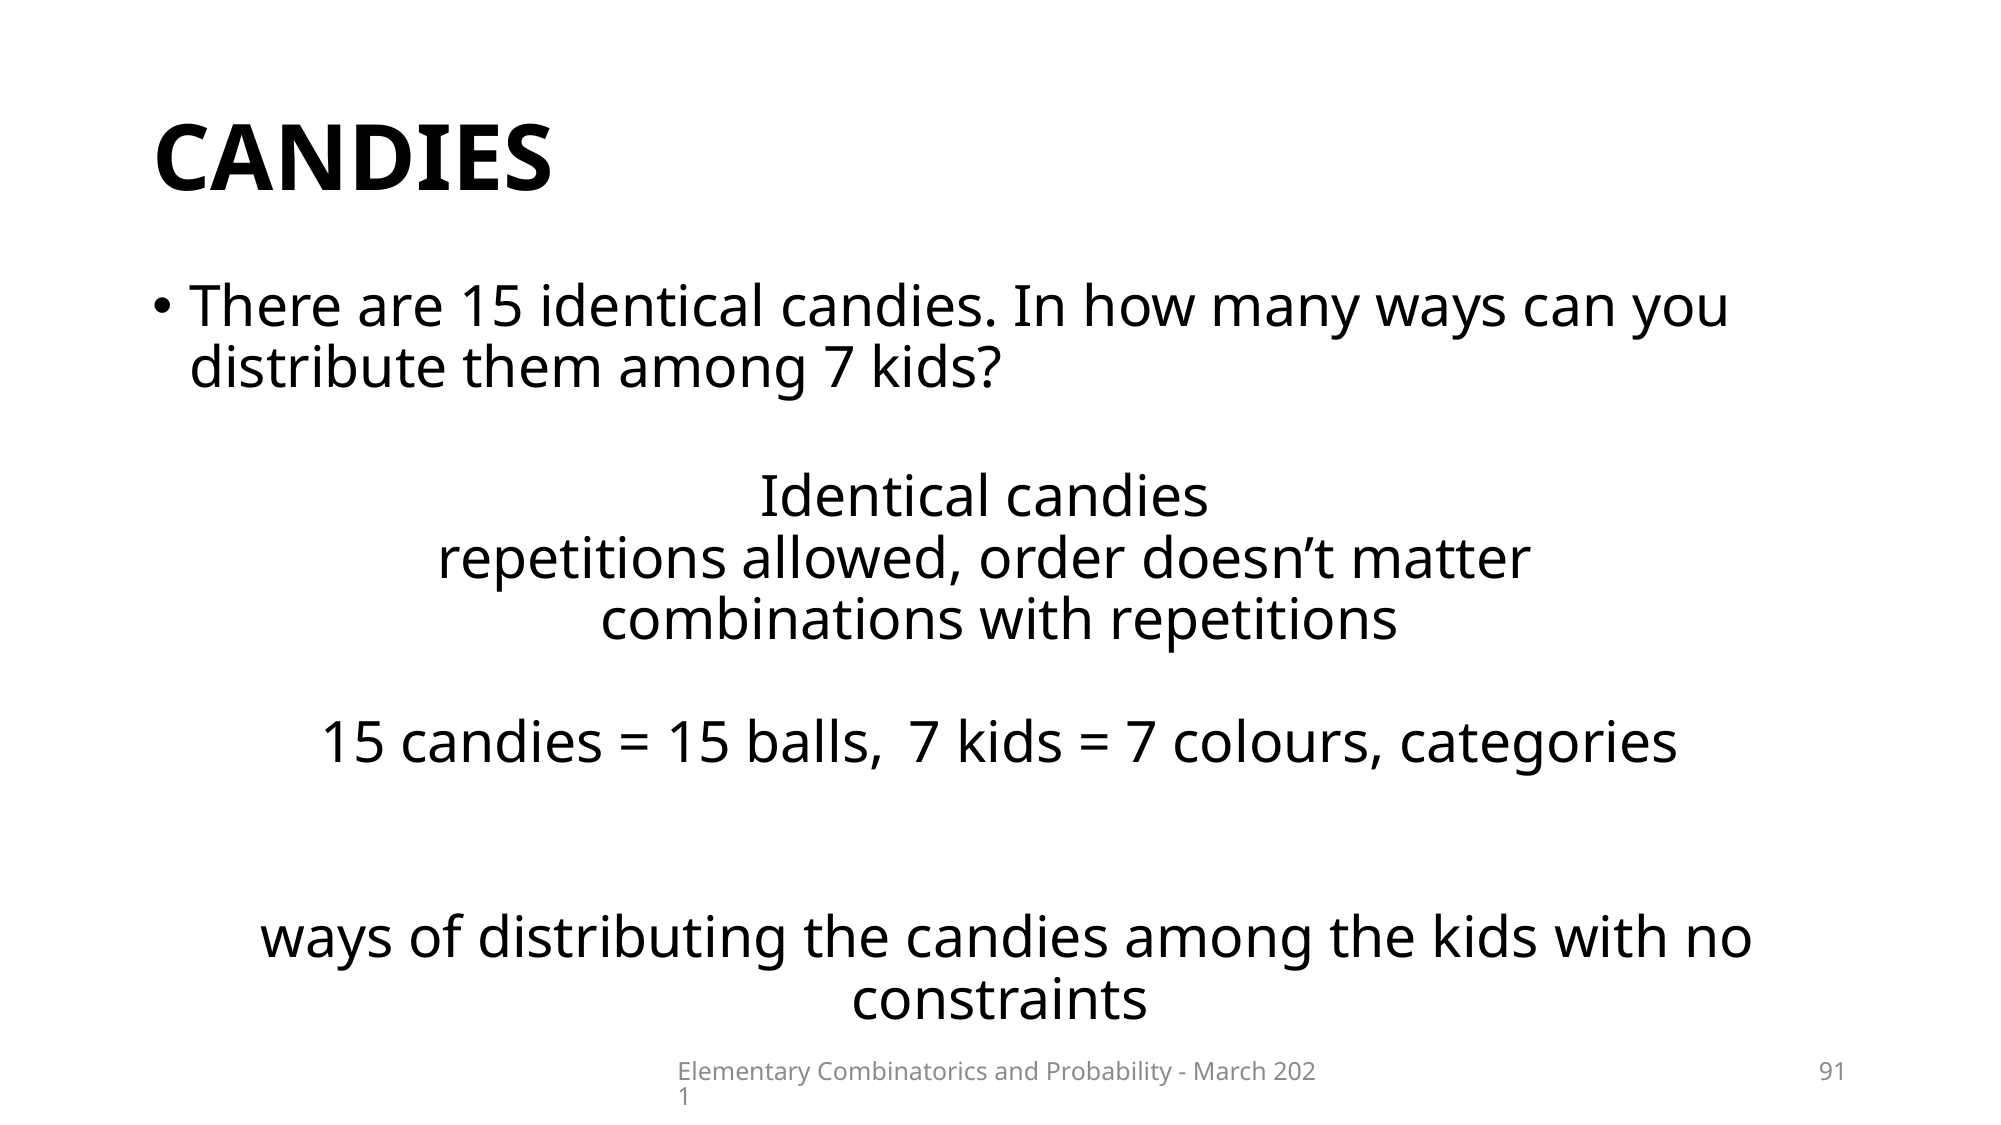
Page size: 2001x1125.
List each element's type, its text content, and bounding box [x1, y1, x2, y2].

title candies [137, 52, 1863, 270]
footer Elementary Combinatorics and Probability - March 2021 [662, 1042, 1338, 1103]
slide_number 91 [1412, 1042, 1863, 1103]
